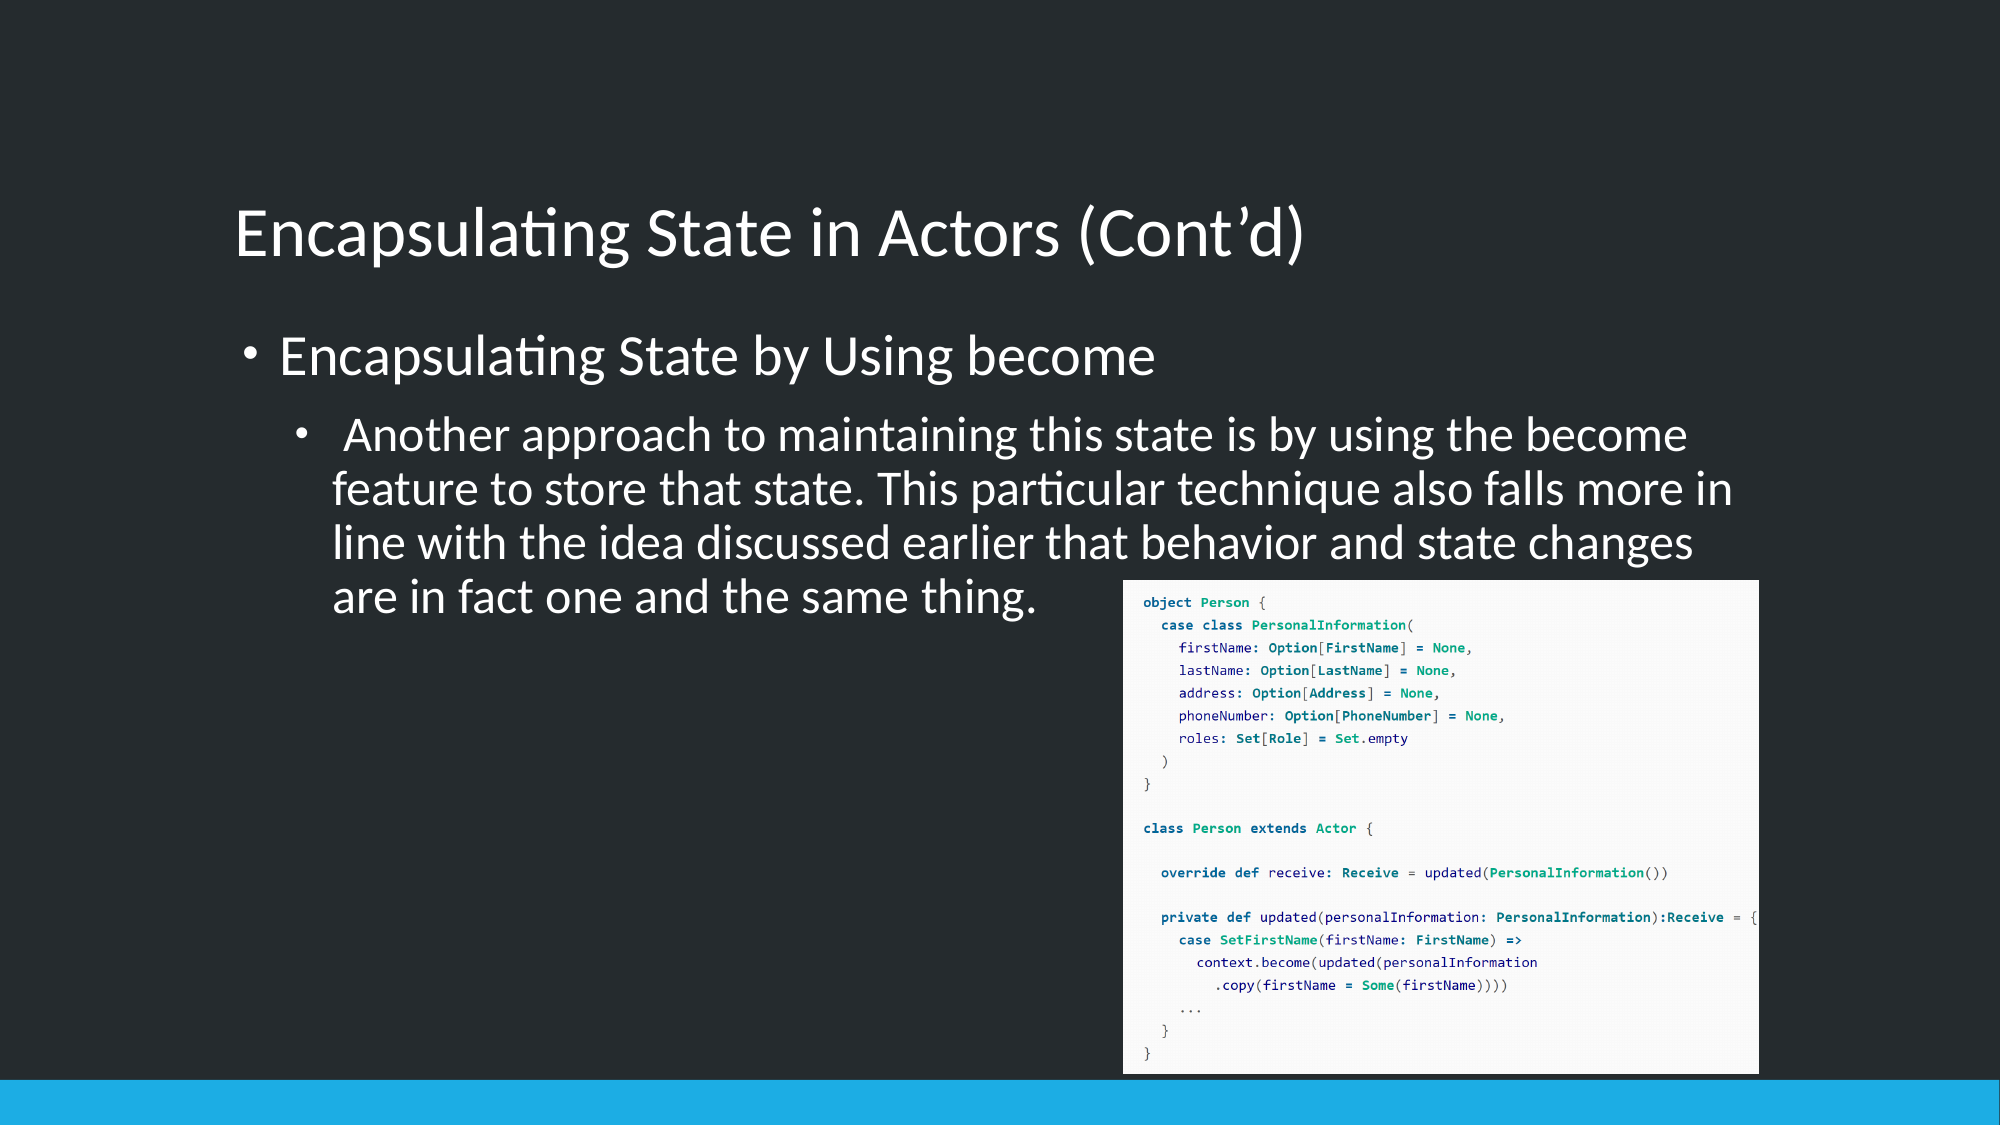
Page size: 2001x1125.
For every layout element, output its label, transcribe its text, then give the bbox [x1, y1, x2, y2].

text_box Encapsulating State by Using become Another approach to maintaining this state is by using the become feature to store that state. This particular technique also falls more in line with the idea discussed earlier that behavior and state changes are in fact one and the same thing. [219, 317, 1780, 995]
picture [1123, 580, 1759, 1075]
title Encapsulating State in Actors (Cont’d) [219, 76, 1780, 279]
